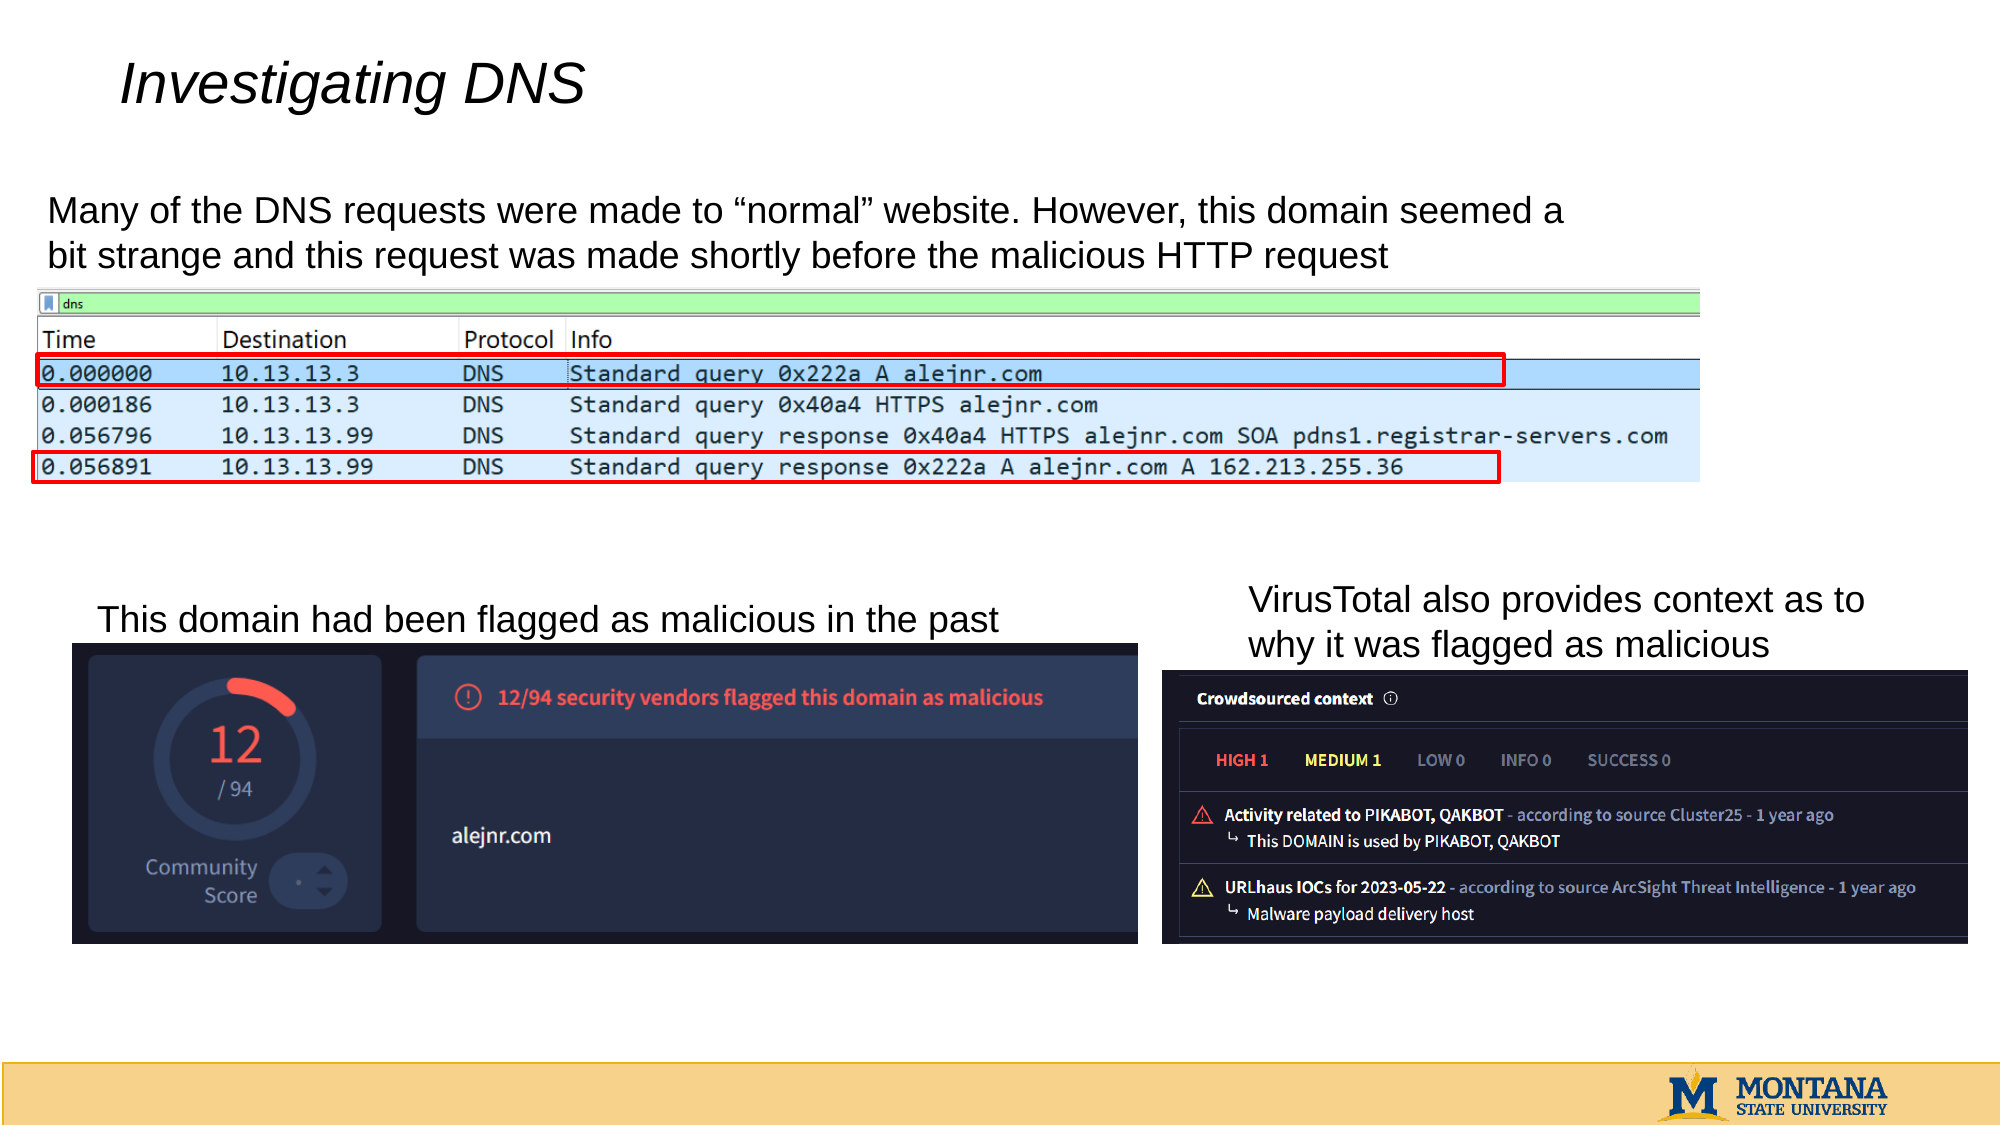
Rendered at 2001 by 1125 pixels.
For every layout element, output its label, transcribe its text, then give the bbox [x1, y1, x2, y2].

text_box Many of the DNS requests were made to “normal” website. However, this domain seemed a bit strange and this request was made shortly before the malicious HTTP request [32, 178, 1621, 284]
text_box Investigating DNS [105, 37, 603, 123]
picture [37, 287, 1701, 483]
picture [71, 642, 1138, 945]
text_box This domain had been flagged as malicious in the past [82, 587, 1015, 641]
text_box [1889, 1062, 2000, 1125]
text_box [1, 1062, 1654, 1125]
picture [1162, 670, 1968, 945]
picture [1656, 1062, 1888, 1123]
text_box VirusTotal also provides context as to why it was flagged as malicious [1233, 568, 1896, 668]
